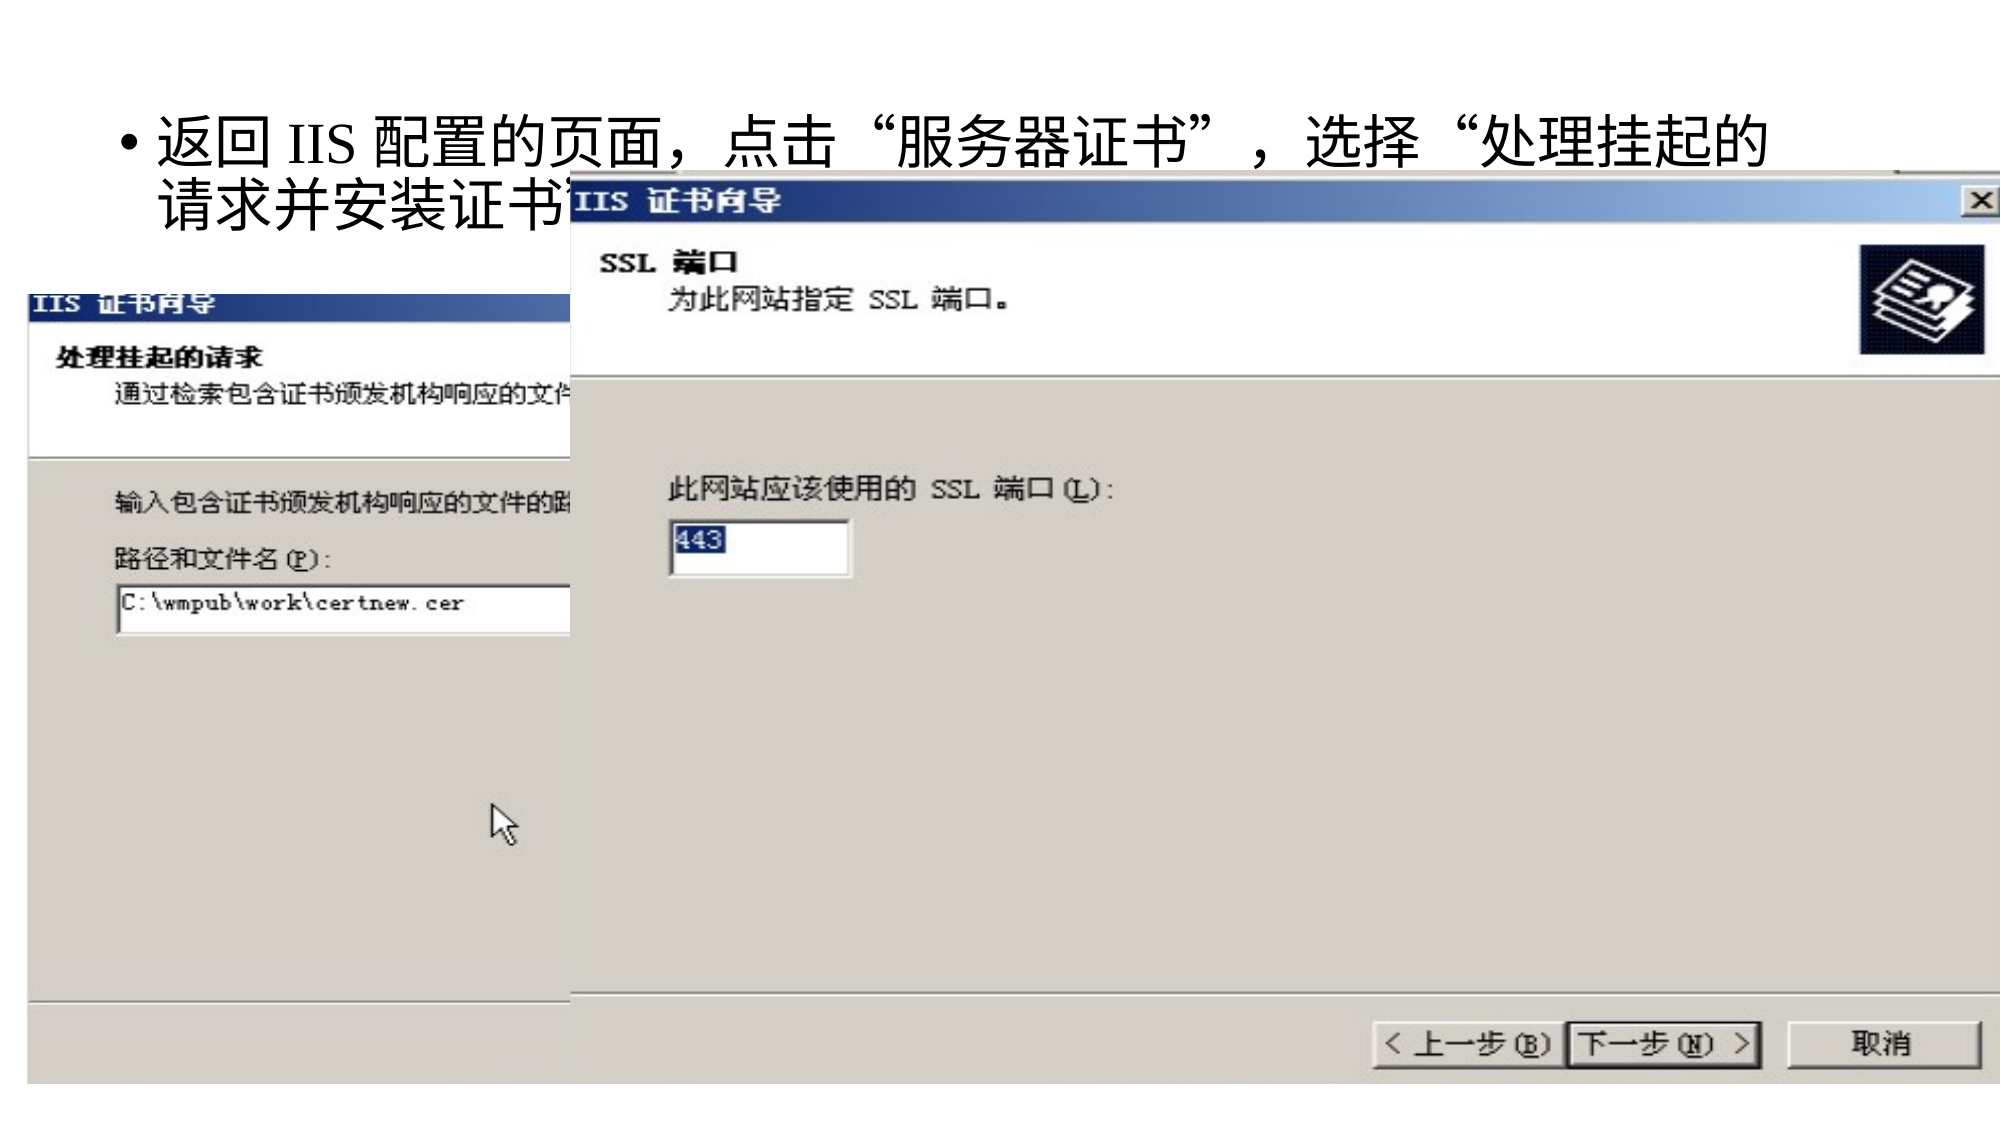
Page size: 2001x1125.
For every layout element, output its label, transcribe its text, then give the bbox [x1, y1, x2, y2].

list 返回IIS配置的页面，点击“服务器证书”，选择“处理挂起的请求并安装证书”，点击“下一步”，选择刚才下载好的证书。 [104, 106, 1830, 294]
picture [26, 170, 2000, 1084]
